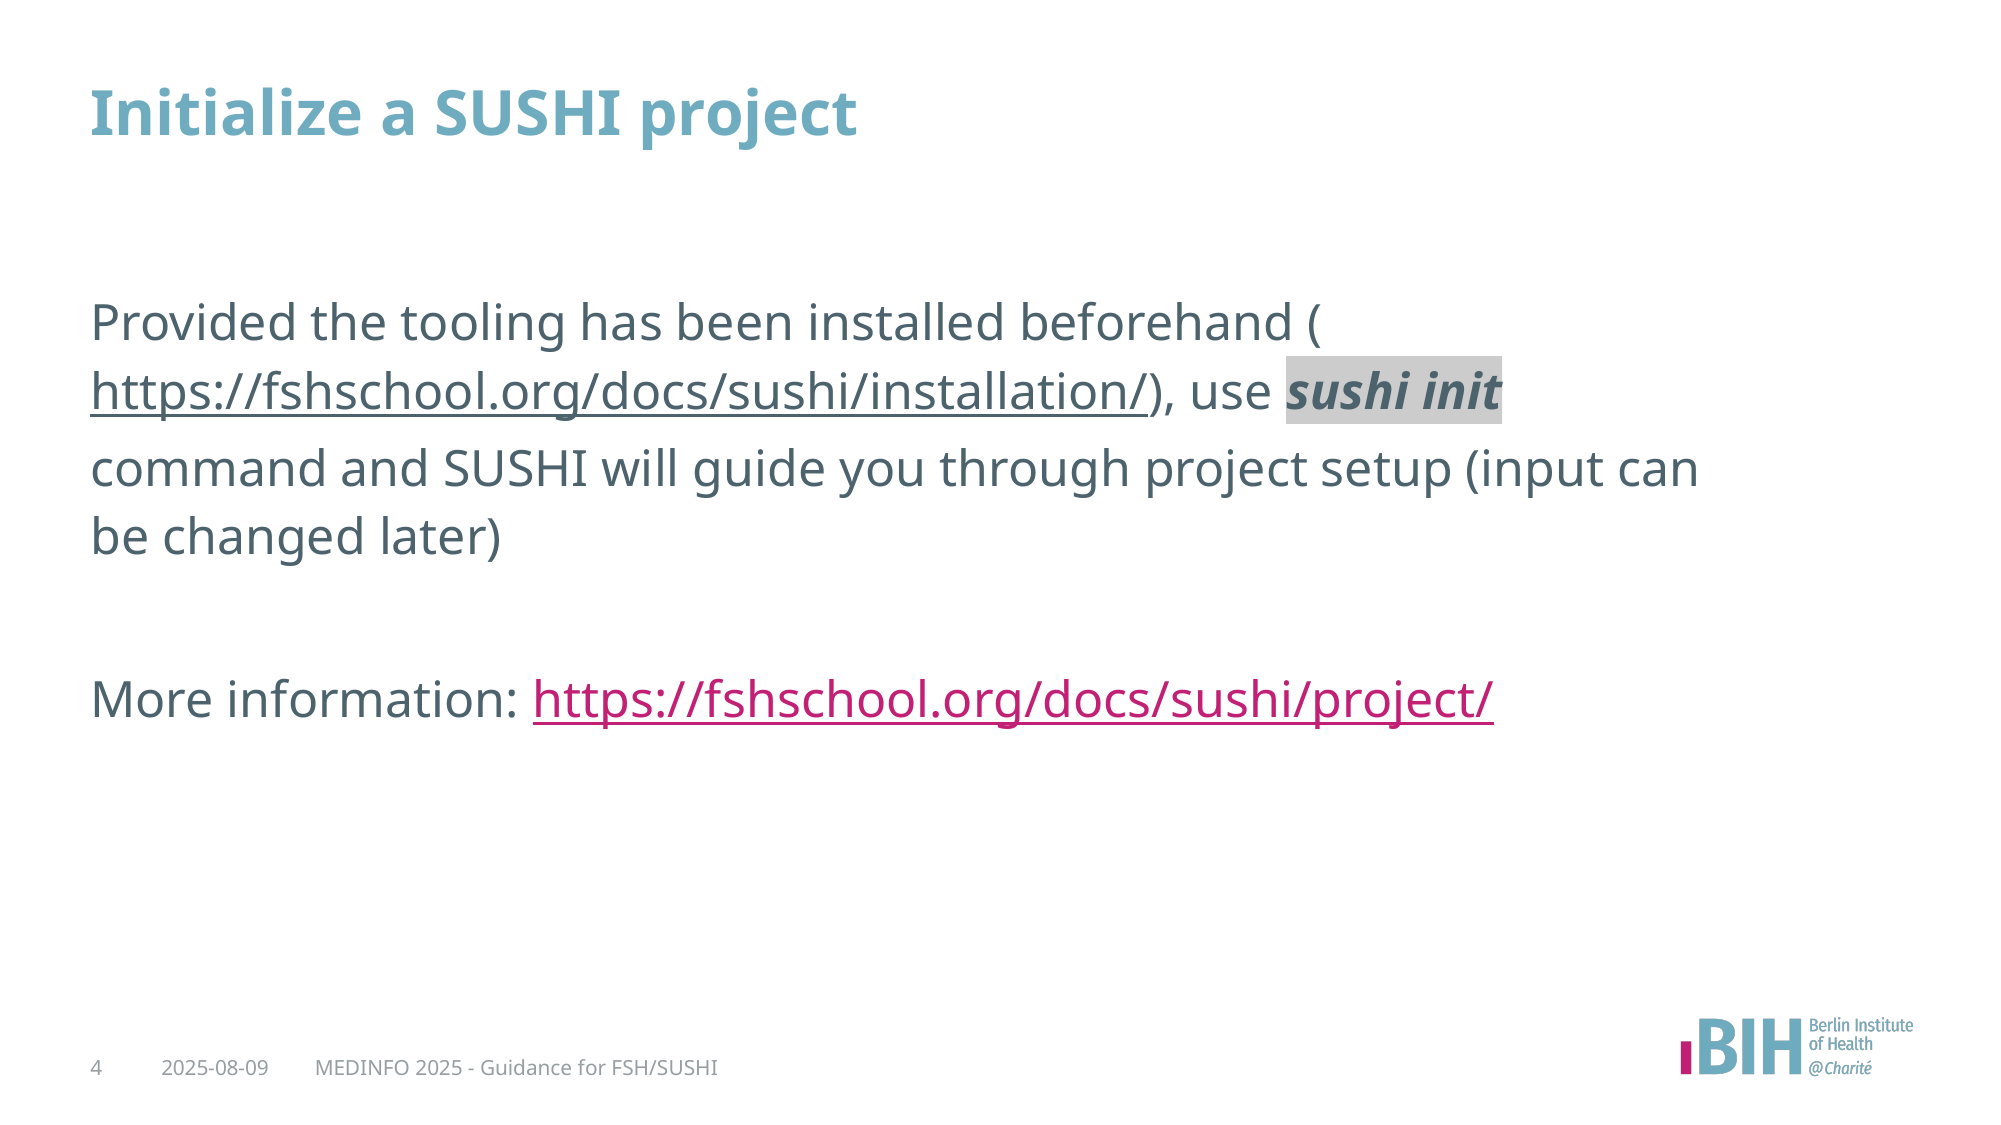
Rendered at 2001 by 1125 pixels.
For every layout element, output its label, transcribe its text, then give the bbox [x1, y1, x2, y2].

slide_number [161, 1046, 292, 1083]
picture [1660, 986, 1933, 1107]
slide_number 4 [90, 1046, 138, 1083]
title Initialize a SUSHI project [90, 78, 1721, 220]
footer MEDINFO 2025 - Guidance for FSH/SUSHI [314, 1046, 1024, 1083]
list Provided the tooling has been installed beforehand (https://fshschool.org/docs/sushi/installation/), use sushi init command and SUSHI will guide you through project setup (input can be changed later) More information: https://fshschool.org/docs/sushi/project/ [90, 278, 1721, 976]
